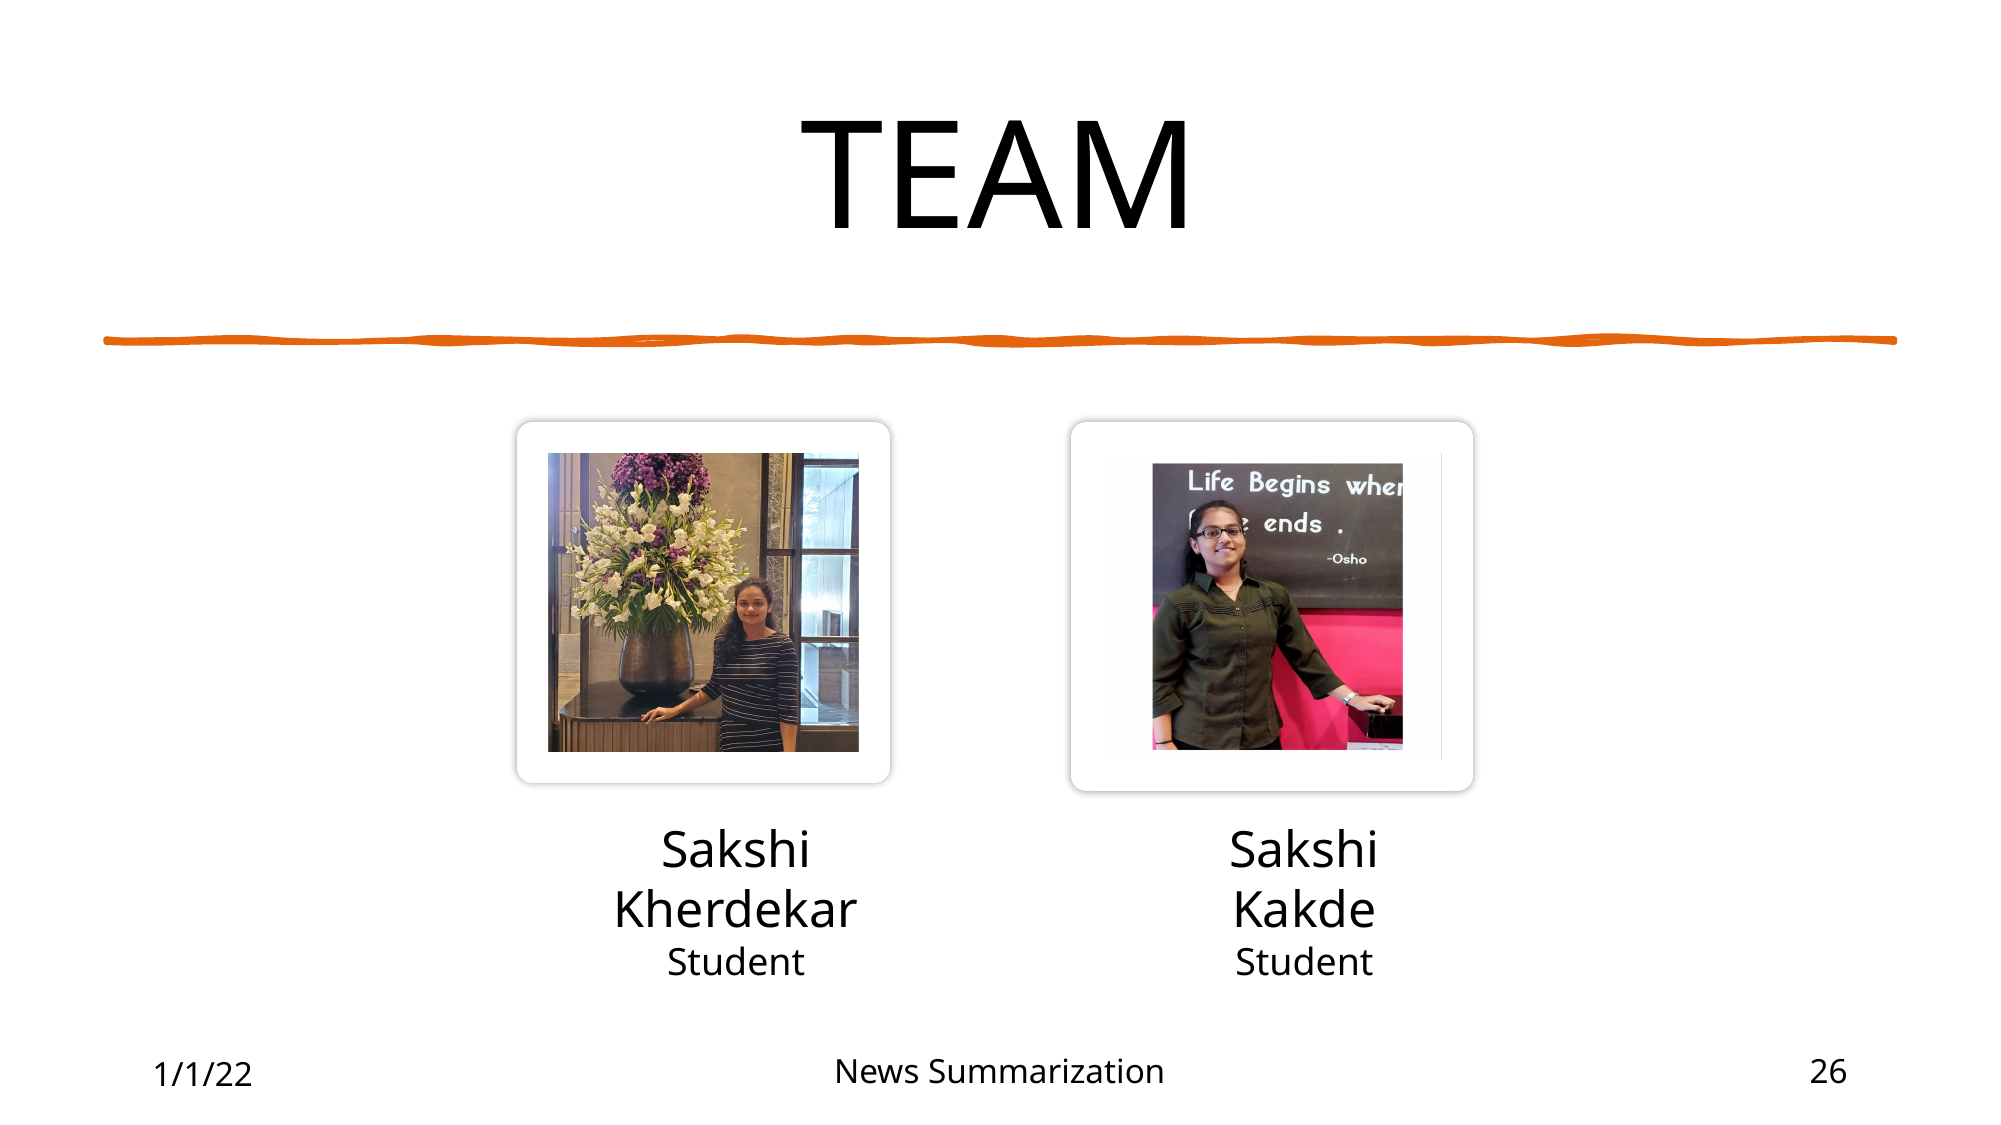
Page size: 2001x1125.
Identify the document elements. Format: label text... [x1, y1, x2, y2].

picture [1101, 453, 1442, 760]
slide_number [137, 1042, 588, 1103]
footer News Summarization [662, 1042, 1338, 1103]
picture [548, 453, 859, 752]
list Sakshi Kherdekar Student [581, 810, 891, 932]
list Sakshi Kakde Student [1150, 810, 1459, 932]
title TEAM [0, 59, 2000, 278]
slide_number 26 [1412, 1042, 1863, 1103]
